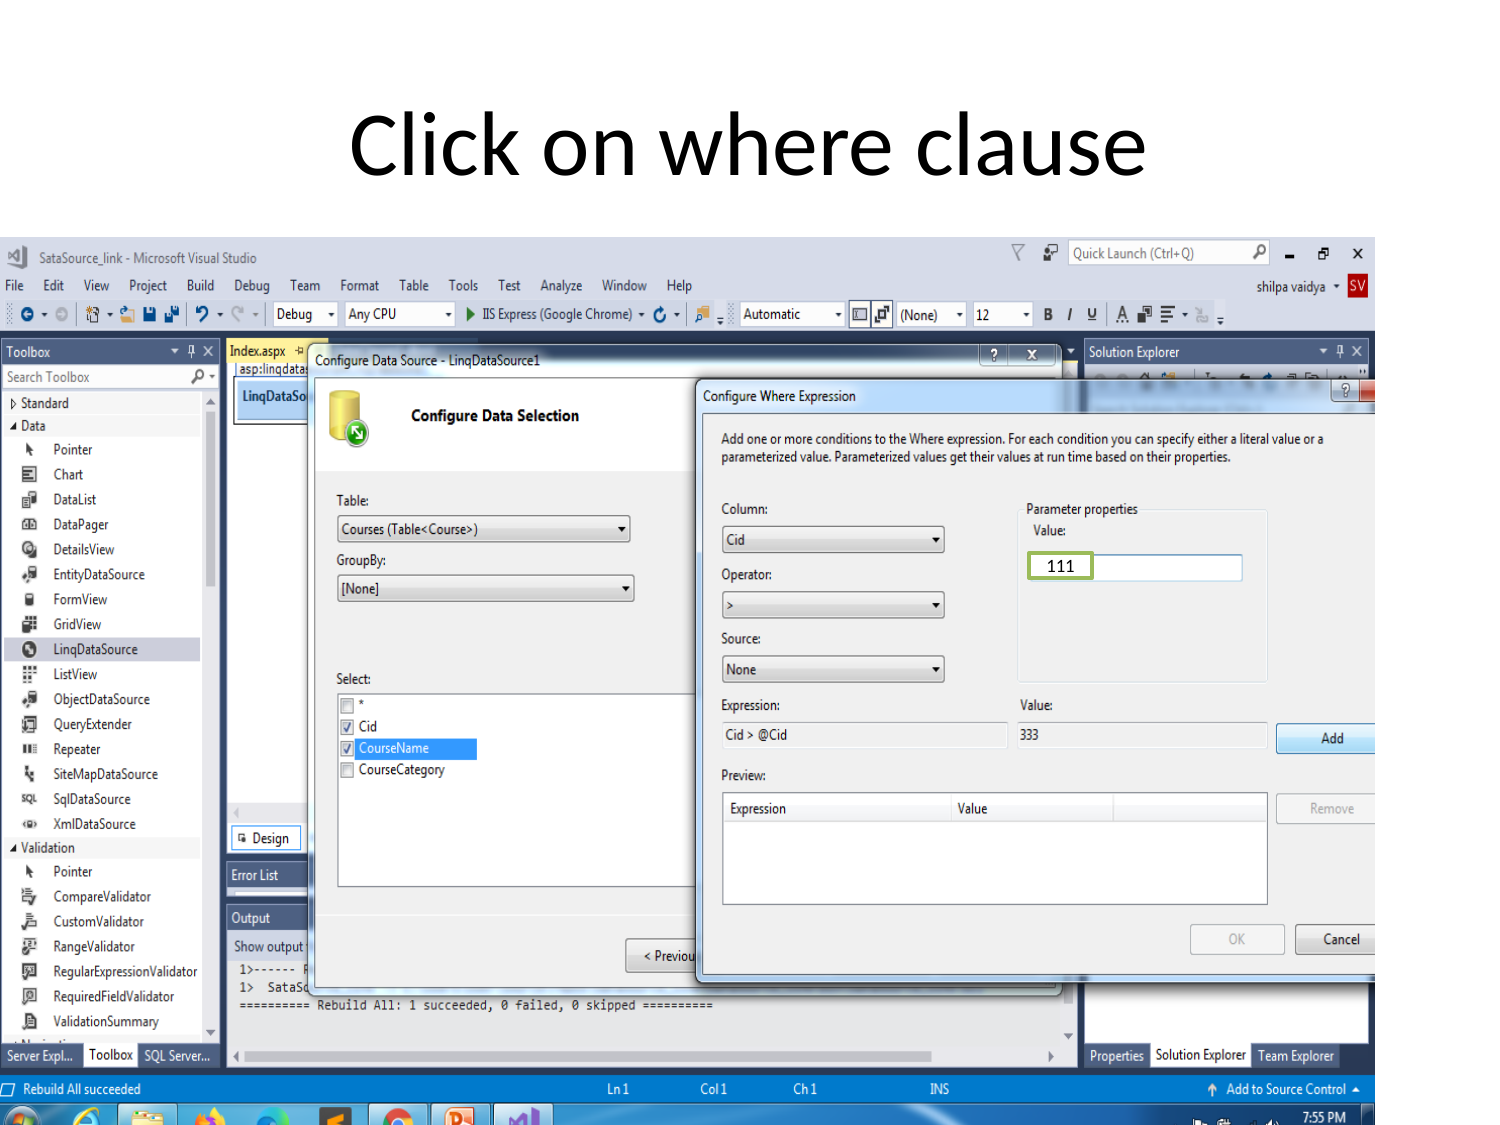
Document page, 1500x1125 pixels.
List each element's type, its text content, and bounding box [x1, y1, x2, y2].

title Click on where clause [75, 45, 1425, 233]
picture [0, 237, 1376, 1125]
